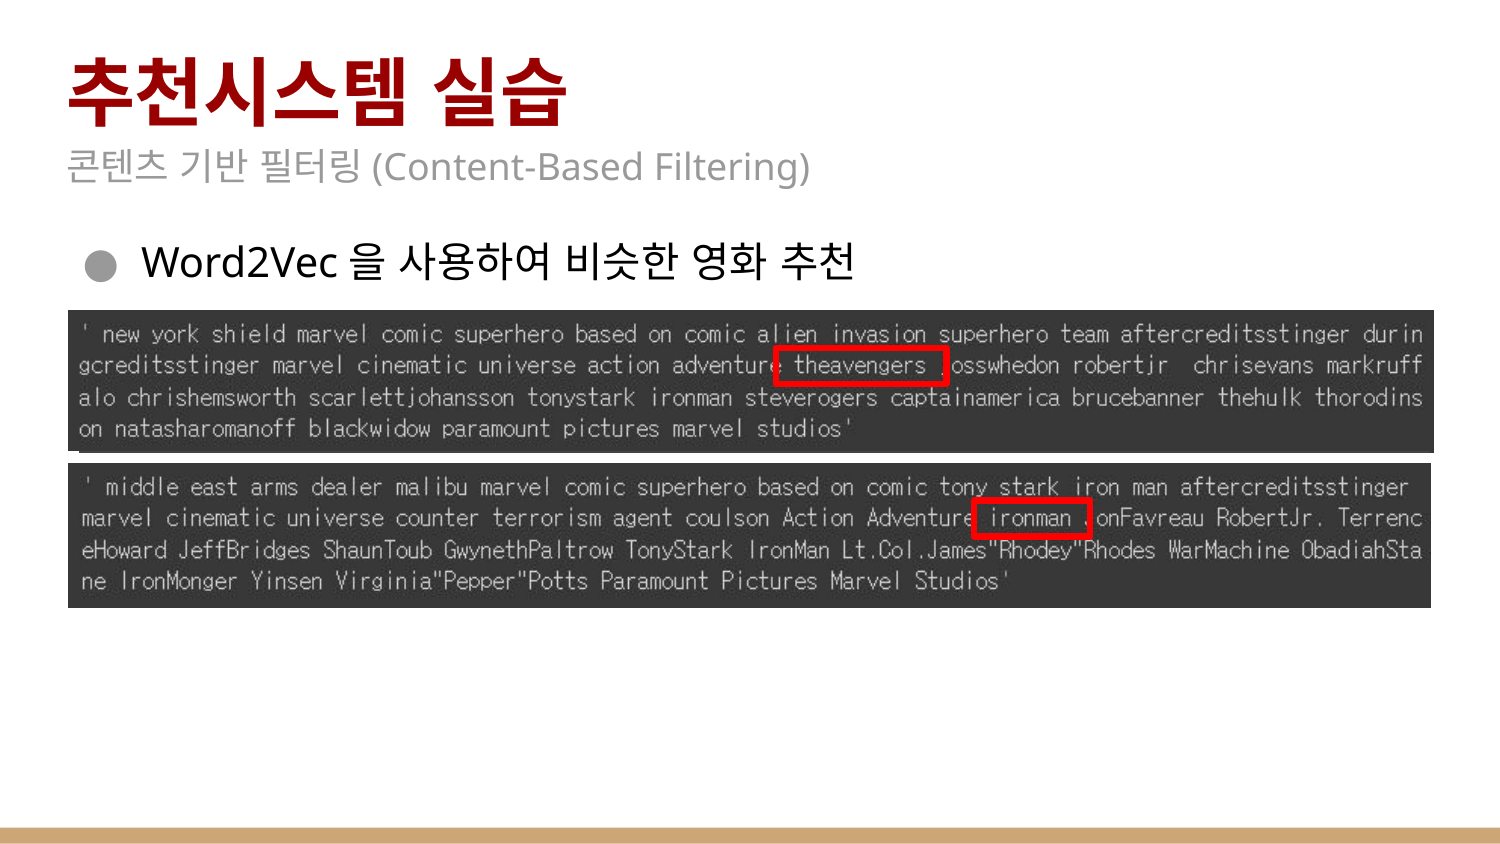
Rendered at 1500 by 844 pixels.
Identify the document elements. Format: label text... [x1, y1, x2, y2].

list Word2Vec을 사용하여 비슷한 영화 추천 [51, 213, 1449, 764]
title 추천시스템 실습 [51, 14, 1449, 121]
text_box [68, 310, 1432, 609]
list 콘텐츠 기반 필터링(Content-Based Filtering) [51, 121, 1449, 200]
